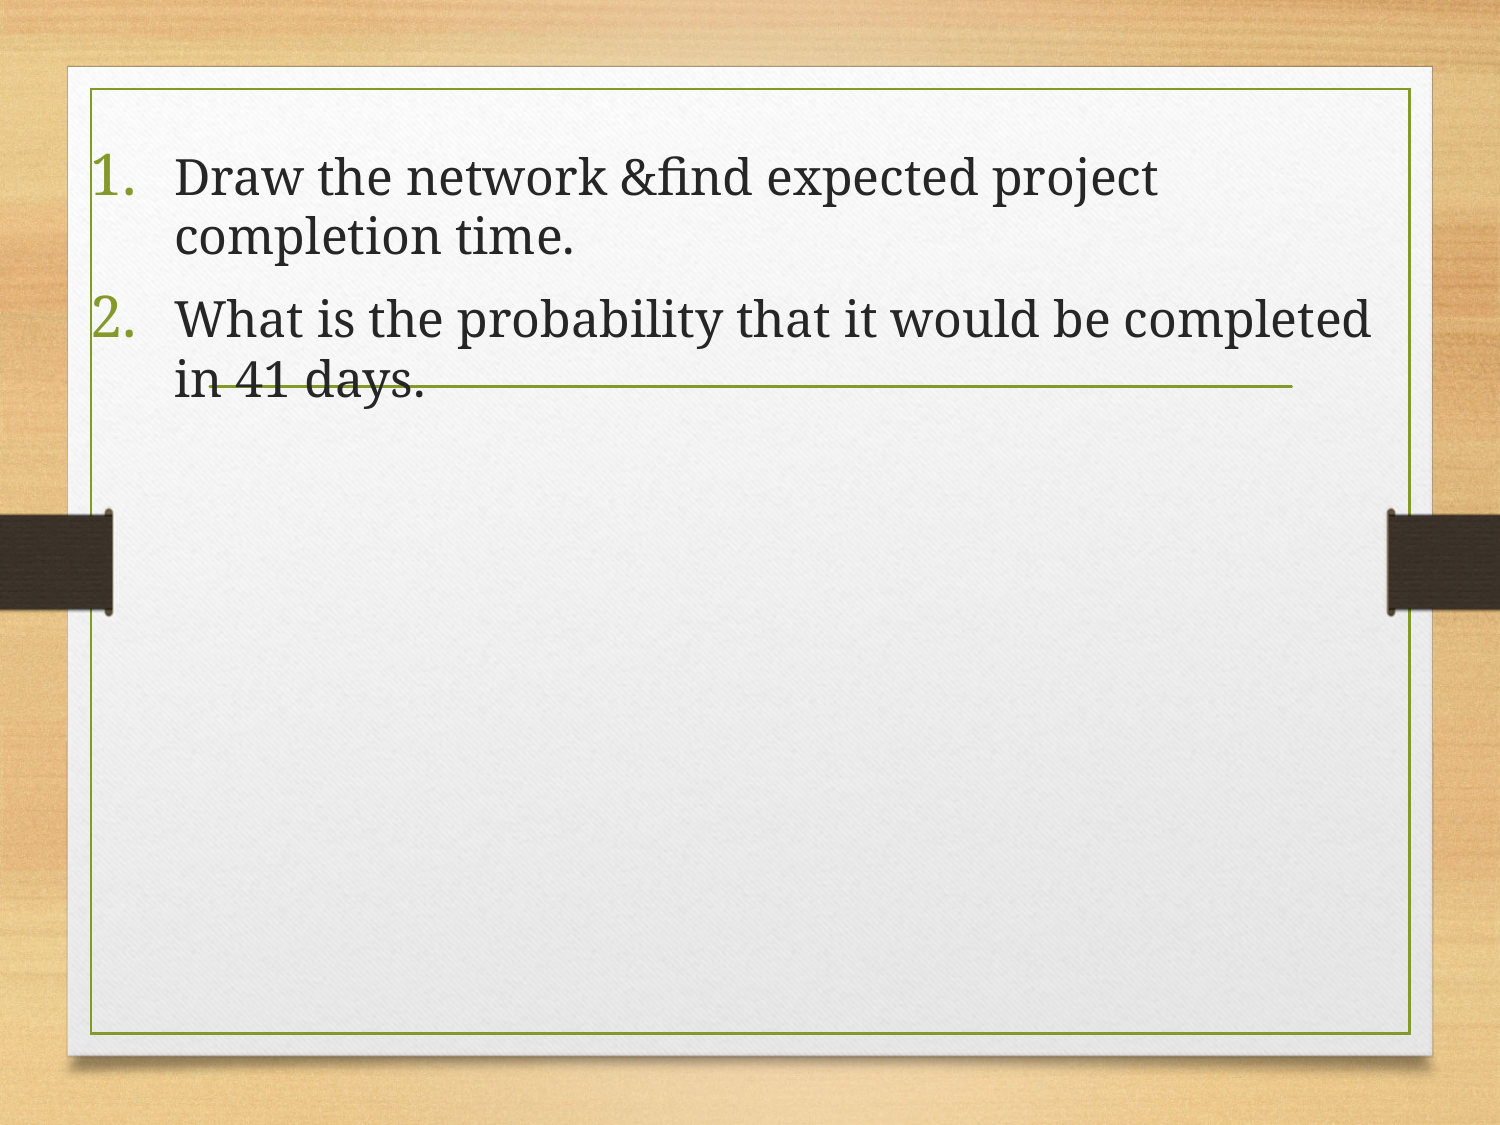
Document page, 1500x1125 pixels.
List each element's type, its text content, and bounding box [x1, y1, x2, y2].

picture [0, 0, 1500, 1125]
list Draw the network &find expected project completion time. What is the probability that it would be completed in 41 days. [75, 137, 1425, 1005]
